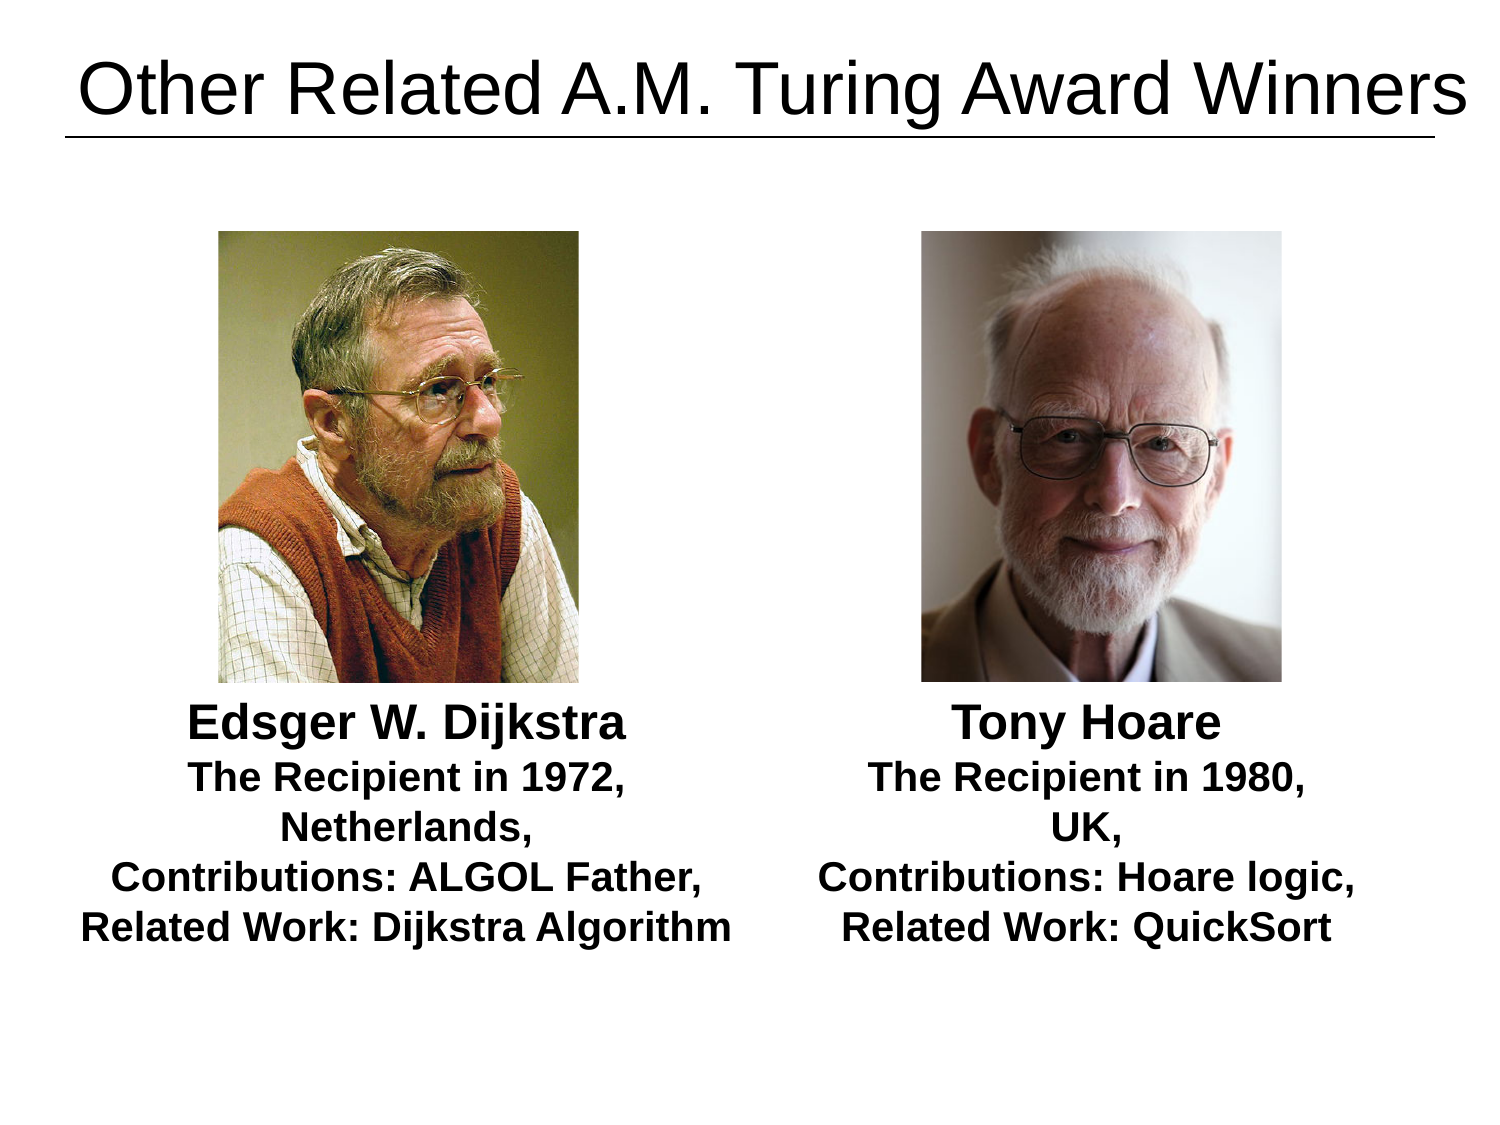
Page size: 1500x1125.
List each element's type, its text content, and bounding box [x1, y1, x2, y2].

text_box Edsger W. Dijkstra The Recipient in 1972, Netherlands, Contributions: ALGOL Father, Related Work: Dijkstra Algorithm [63, 682, 750, 957]
title Other Related A.M. Turing Award Winners [63, 20, 1500, 138]
picture [921, 231, 1282, 683]
text_box Tony Hoare The Recipient in 1980, UK, Contributions: Hoare logic, Related Work: QuickSort [761, 682, 1412, 958]
picture [218, 231, 579, 683]
